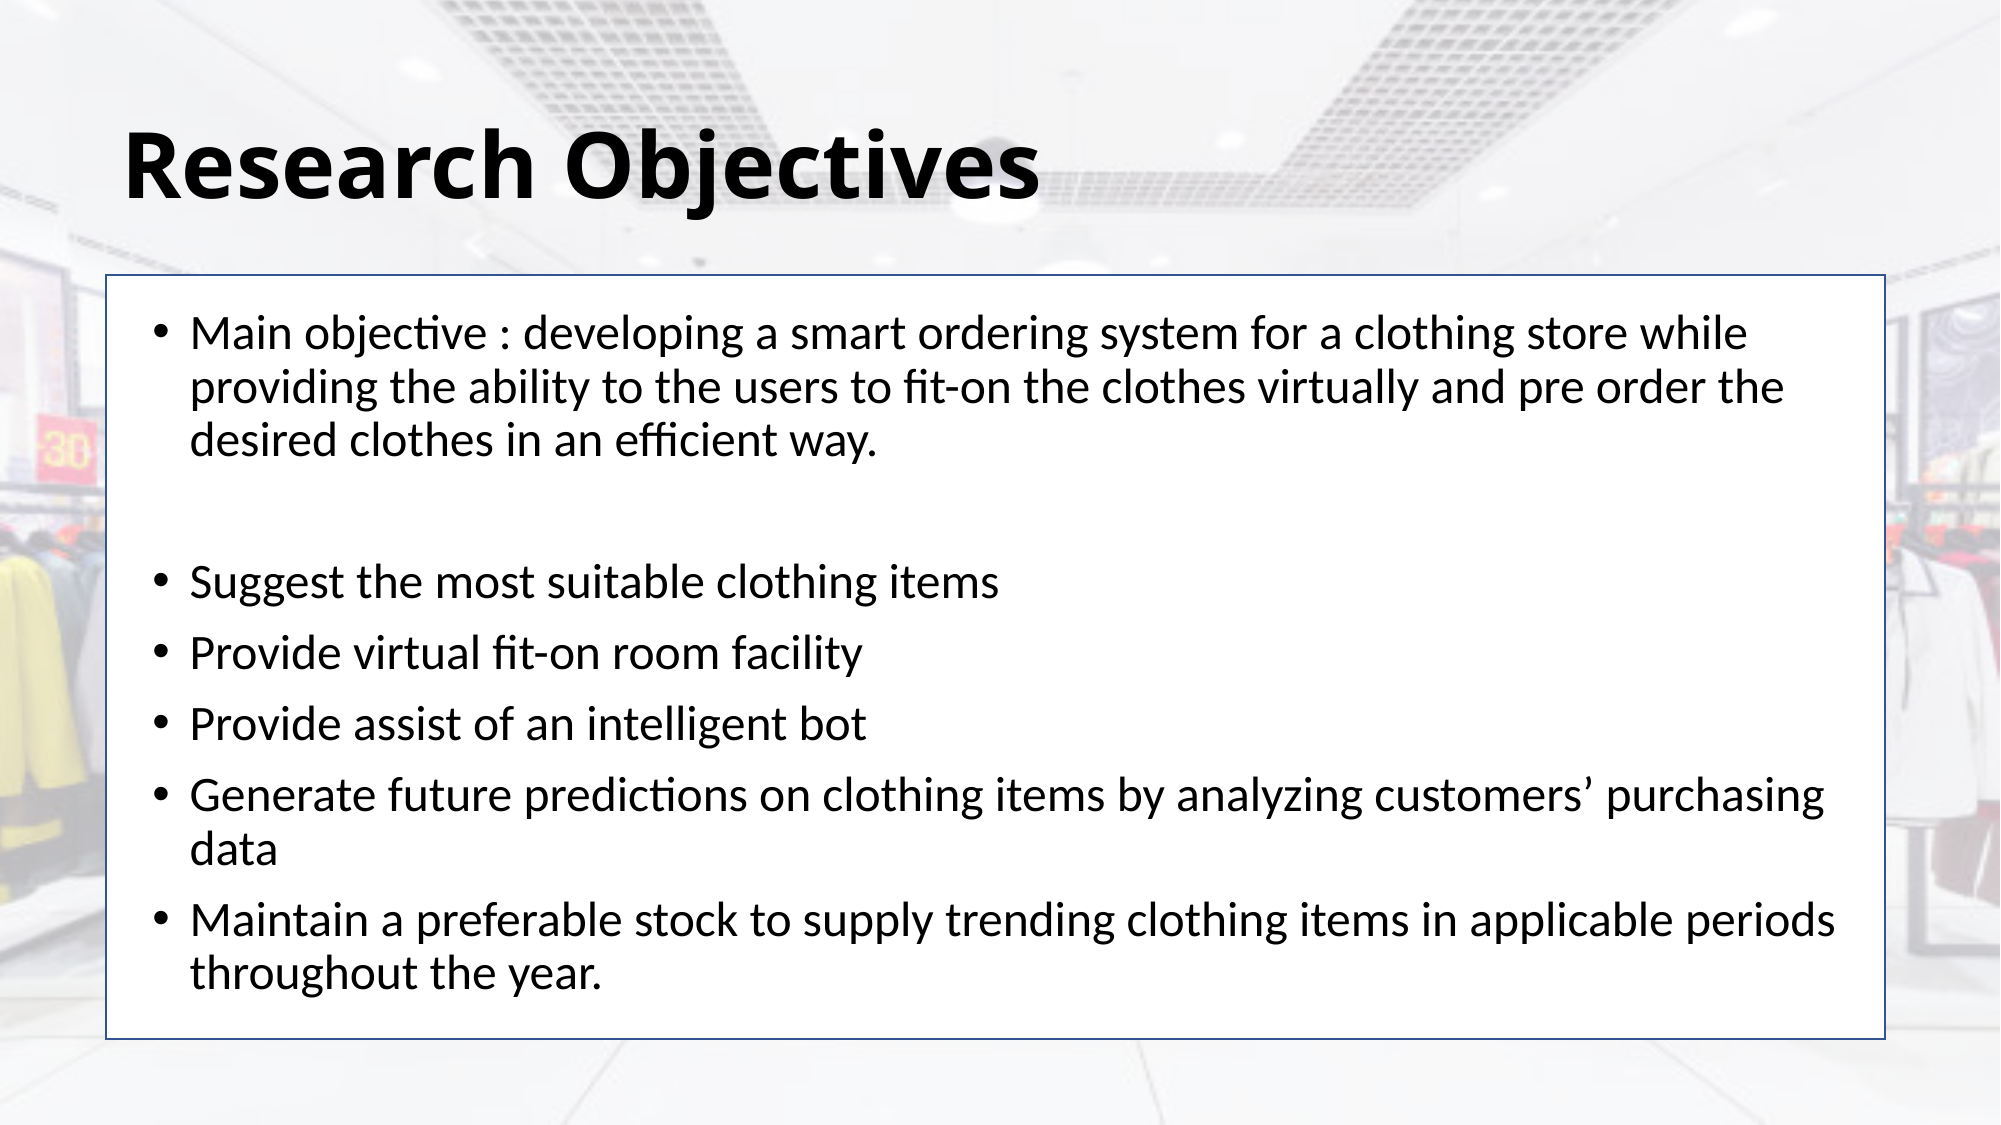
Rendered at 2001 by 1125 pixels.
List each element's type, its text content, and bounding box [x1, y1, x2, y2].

title Research Objectives [106, 111, 1832, 274]
text_box [105, 274, 1886, 1040]
list Main objective : developing a smart ordering system for a clothing store while providing the ability to the users to fit-on the clothes virtually and pre order the desired clothes in an efficient way. Suggest the most suitable clothing items Provide virtual fit-on room facility Provide assist of an intelligent bot Generate future predictions on clothing items by analyzing customers’ purchasing data Maintain a preferable stock to supply trending clothing items in applicable periods throughout the year. [137, 299, 1863, 1014]
